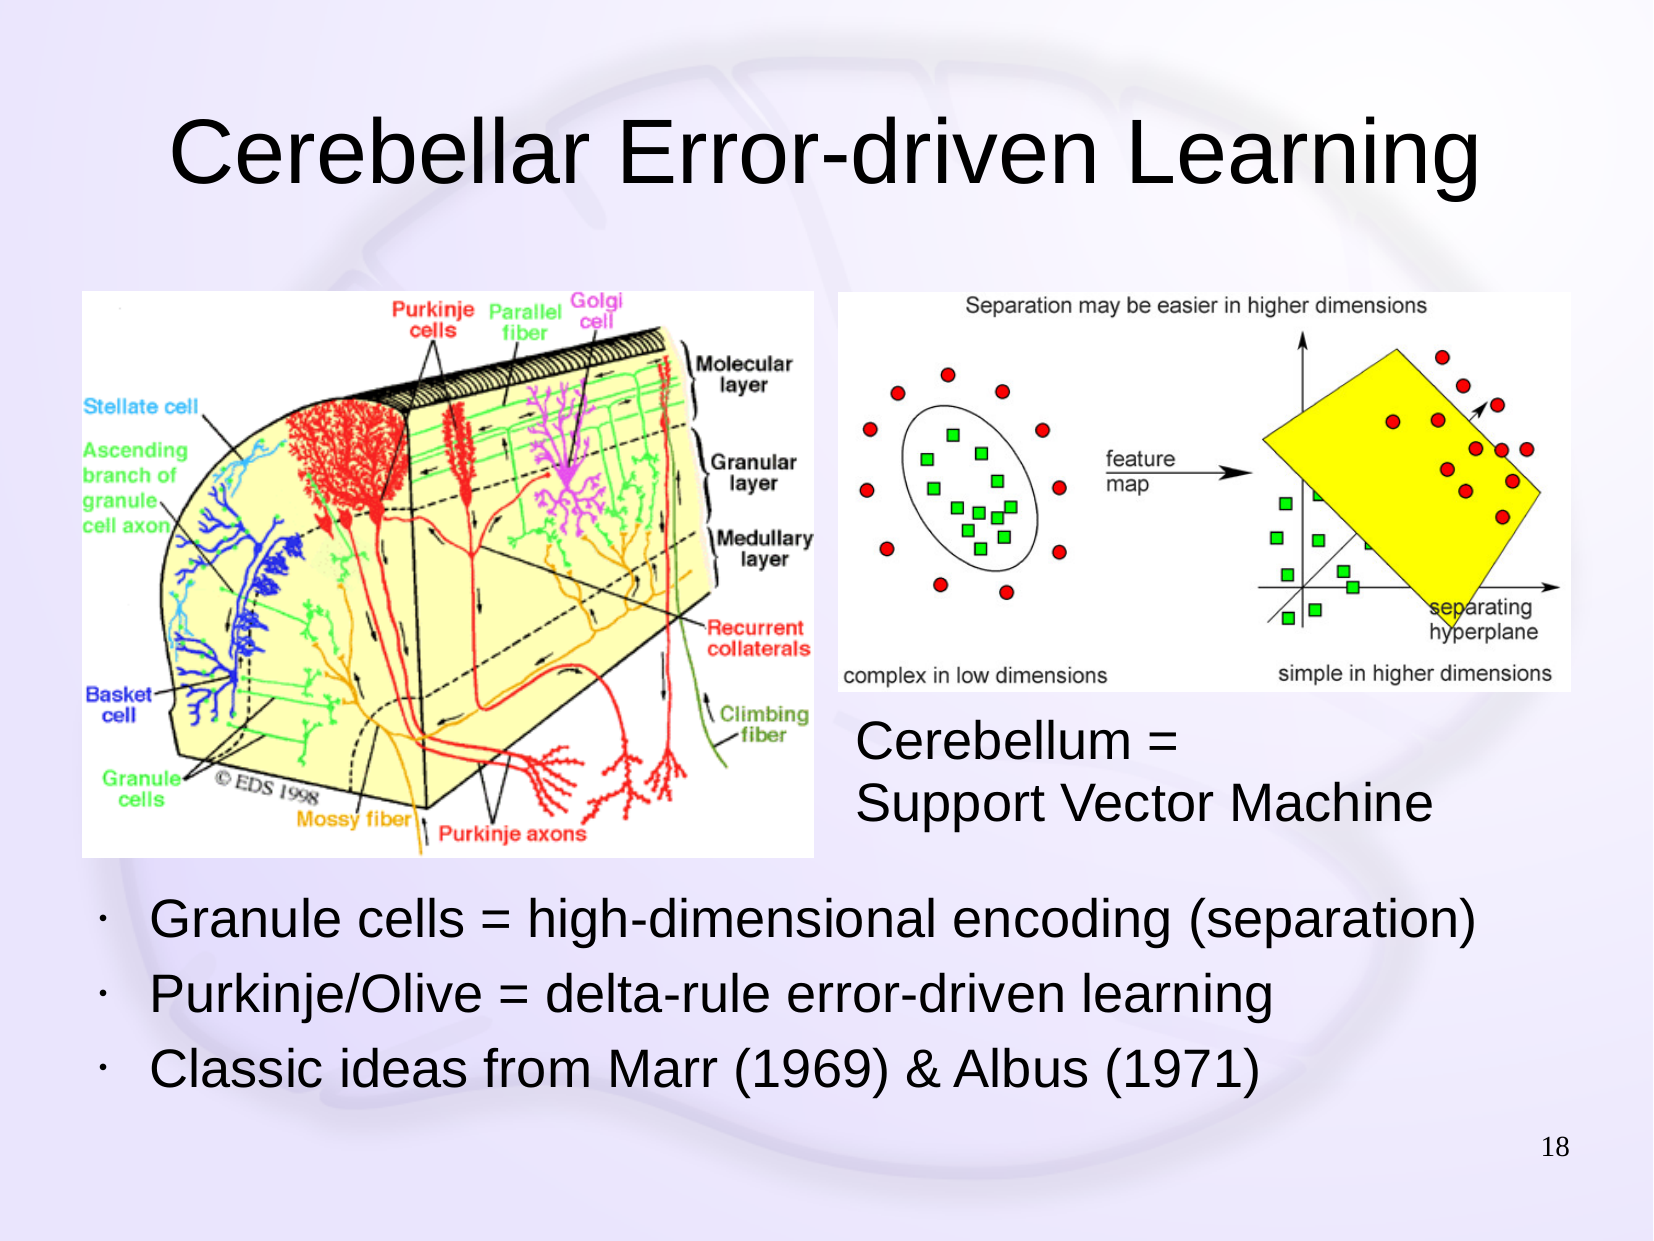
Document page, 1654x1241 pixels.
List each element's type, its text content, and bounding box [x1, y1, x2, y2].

text_box Granule cells = high-dimensional encoding (separation) Purkinje/Olive = delta-rule error-driven learning Classic ideas from Marr (1969) & Albus (1971) [82, 880, 1570, 1109]
picture [0, 0, 1654, 1241]
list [838, 82, 1571, 902]
title Cerebellar Error-driven Learning [82, 49, 1571, 257]
slide_number 18 [1184, 1129, 1571, 1216]
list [82, 165, 815, 985]
